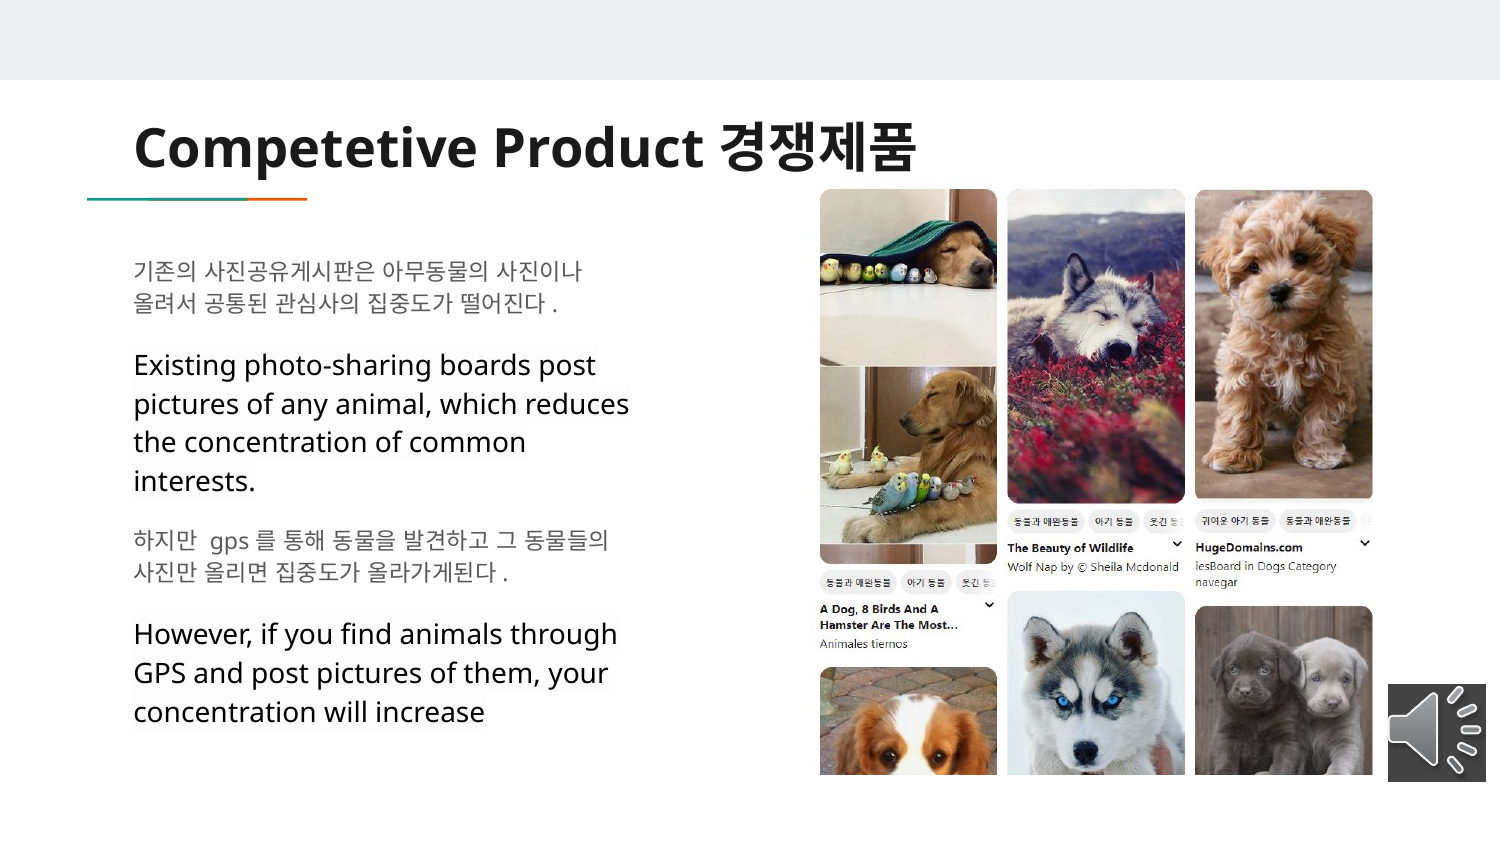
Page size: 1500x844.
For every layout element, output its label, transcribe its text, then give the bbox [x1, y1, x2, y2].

list 기존의 사진공유게시판은 아무동물의 사진이나 올려서 공통된 관심사의 집중도가 떨어진다. Existing photo-sharing boards post pictures of any animal, which reduces the concentration of common interests. 하지만 gps를 통해 동물을 발견하고 그 동물들의 사진만 올리면 집중도가 올라가게된다. However, if you find animals through GPS and post pictures of them, your concentration will increase [118, 238, 660, 501]
title Competetive Product경쟁제품 [118, 98, 1033, 257]
picture [811, 177, 1379, 776]
picture [1386, 682, 1488, 784]
